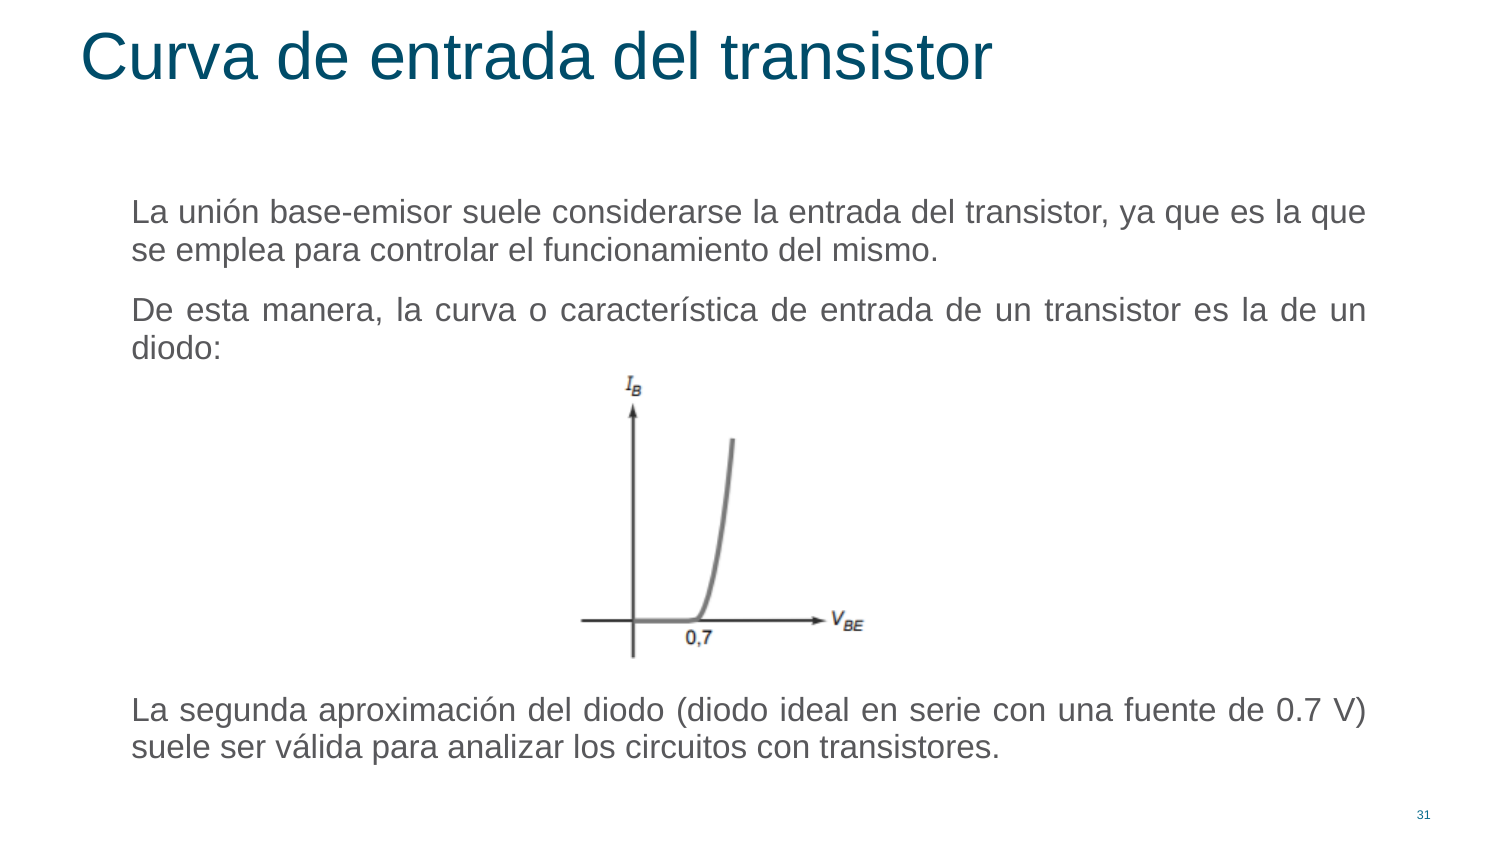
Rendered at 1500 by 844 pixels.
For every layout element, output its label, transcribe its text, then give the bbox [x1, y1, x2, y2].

picture [528, 361, 876, 659]
title Curva de entrada del transistor [65, 0, 1435, 121]
text_box La unión base-emisor suele considerarse la entrada del transistor, ya que es la que se emplea para controlar el funcionamiento del mismo. De esta manera, la curva o característica de entrada de un transistor es la de un diodo: La segunda aproximación del diodo (diodo ideal en serie con una fuente de 0.7 V) suele ser válida para analizar los circuitos con transistores. [116, 185, 1384, 448]
